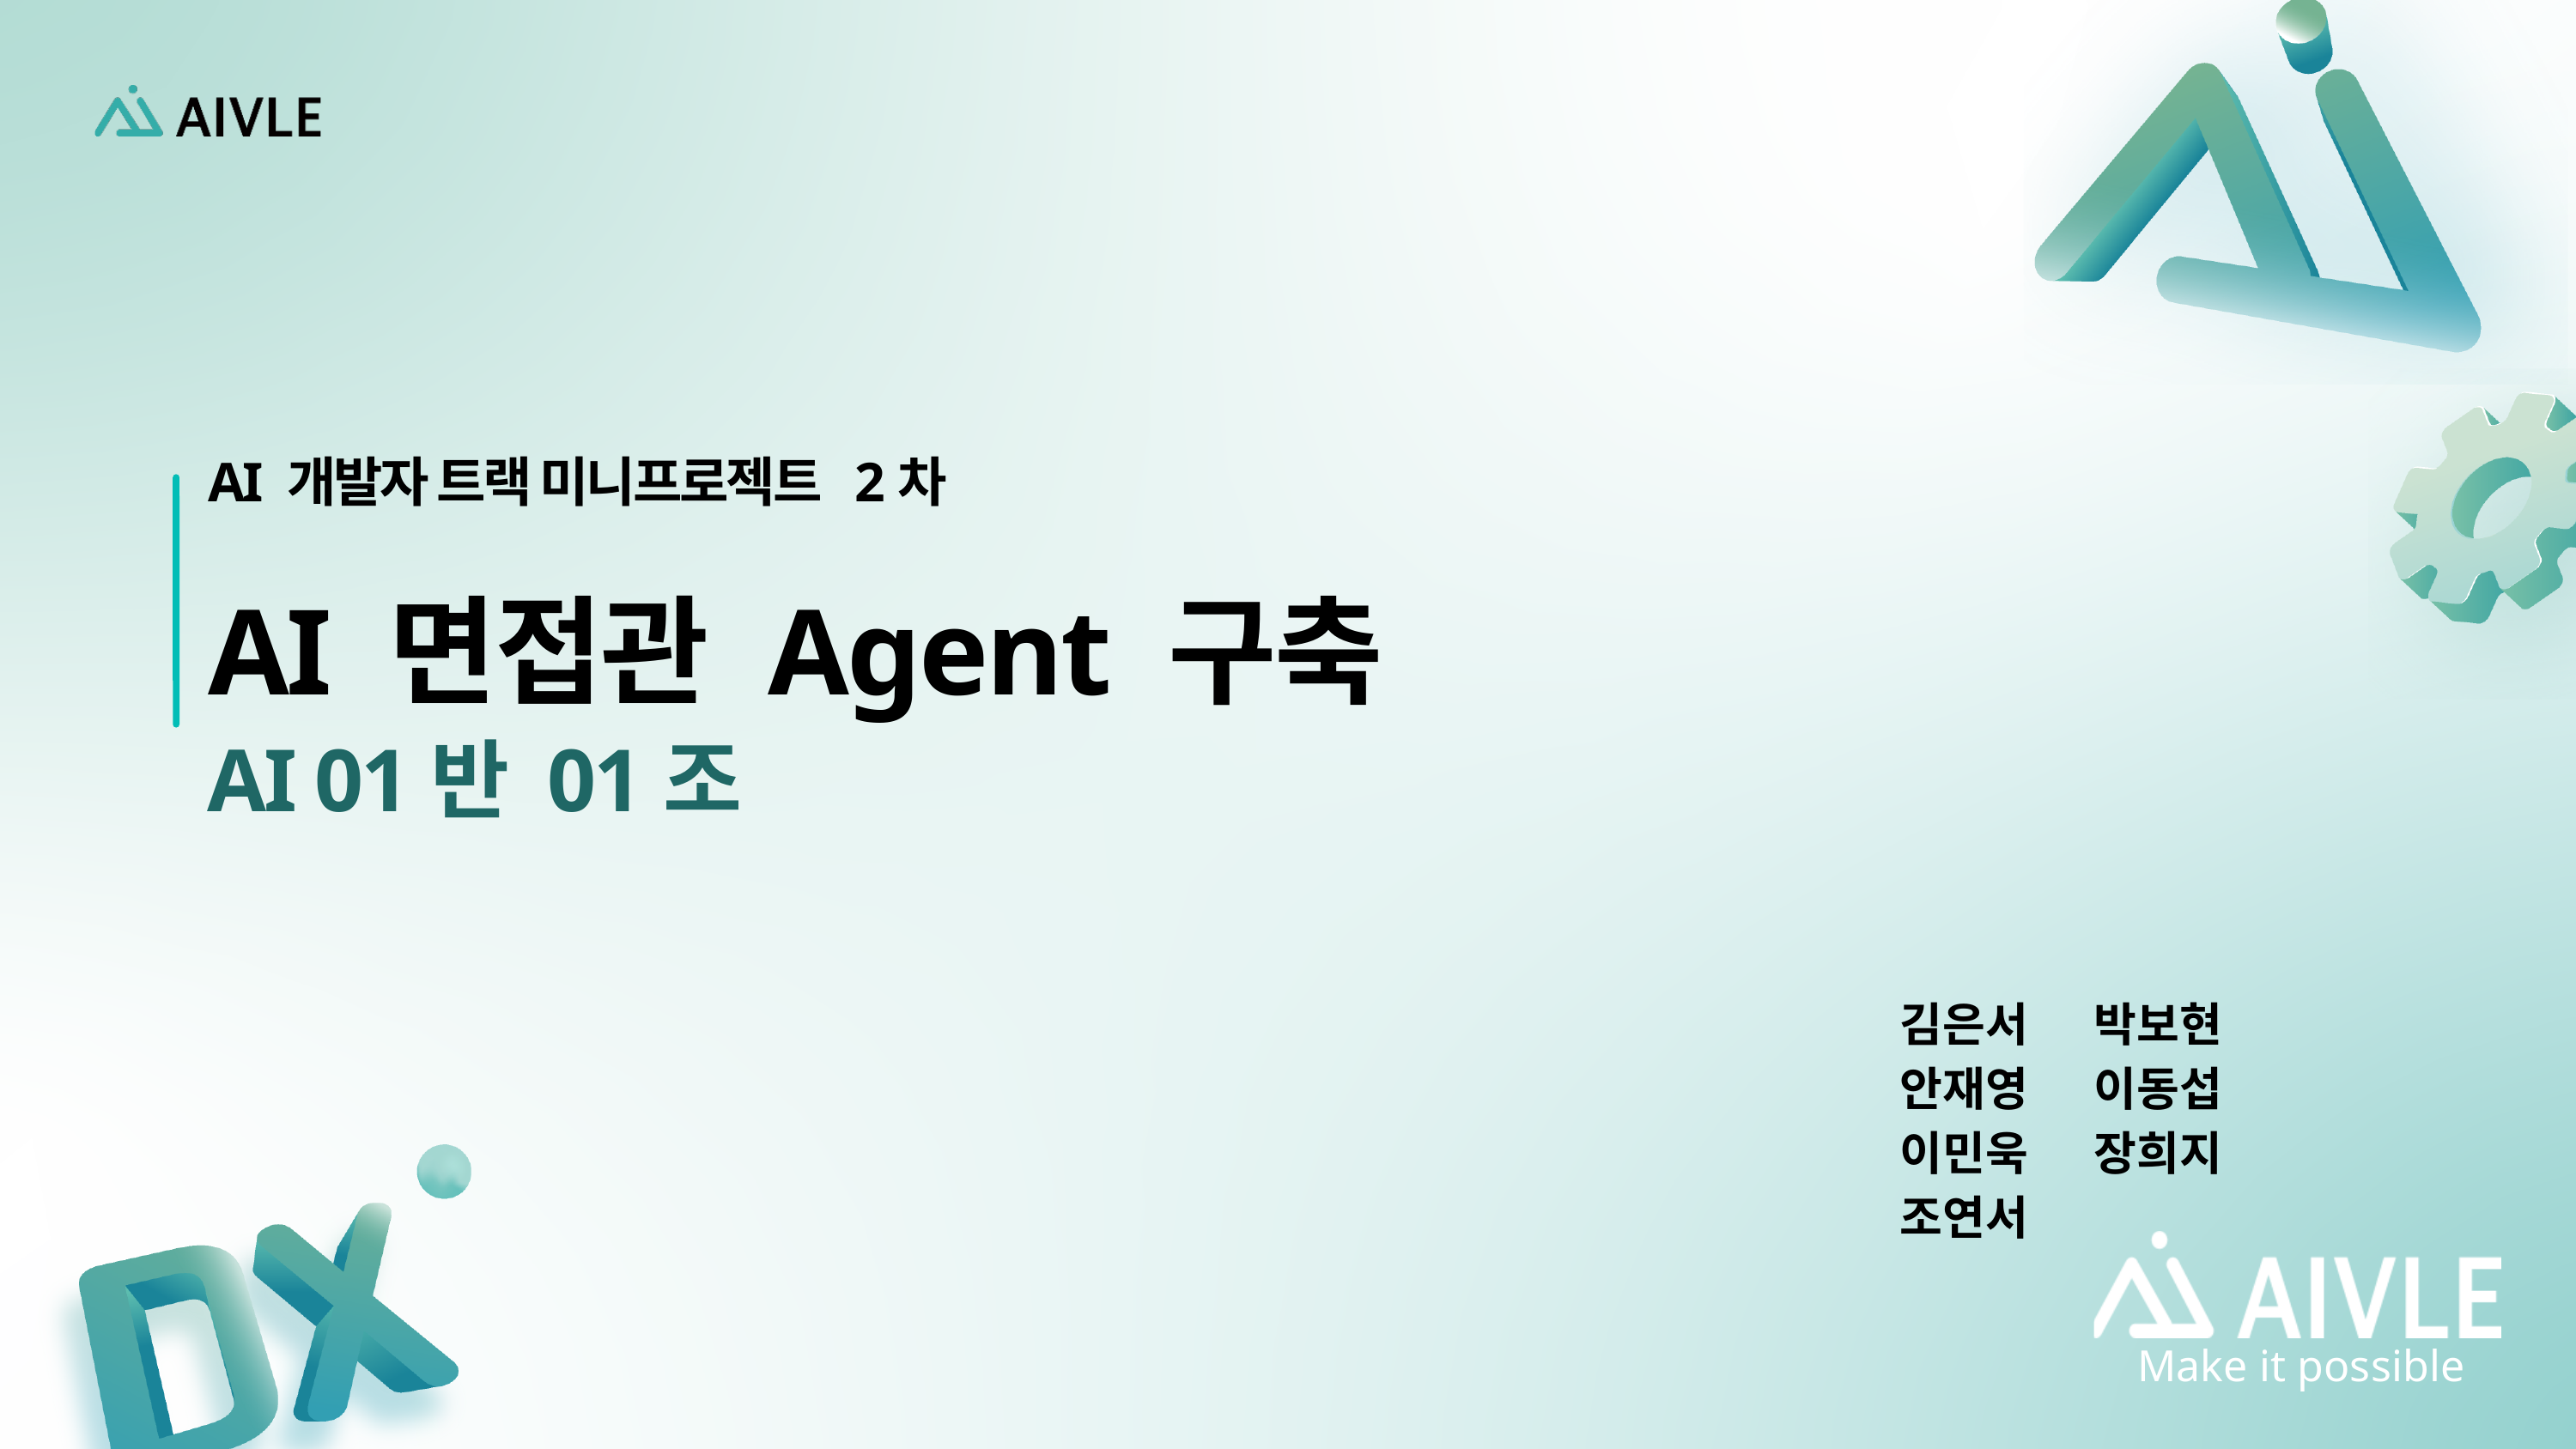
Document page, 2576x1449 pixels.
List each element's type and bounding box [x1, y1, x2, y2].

text_box [207, 727, 1097, 865]
text_box [207, 449, 1951, 746]
text_box [94, 85, 321, 136]
text_box [1531, 615, 2388, 1076]
text_box [2063, 1337, 2541, 1449]
text_box [0, 0, 2576, 1449]
text_box [2093, 1231, 2502, 1336]
